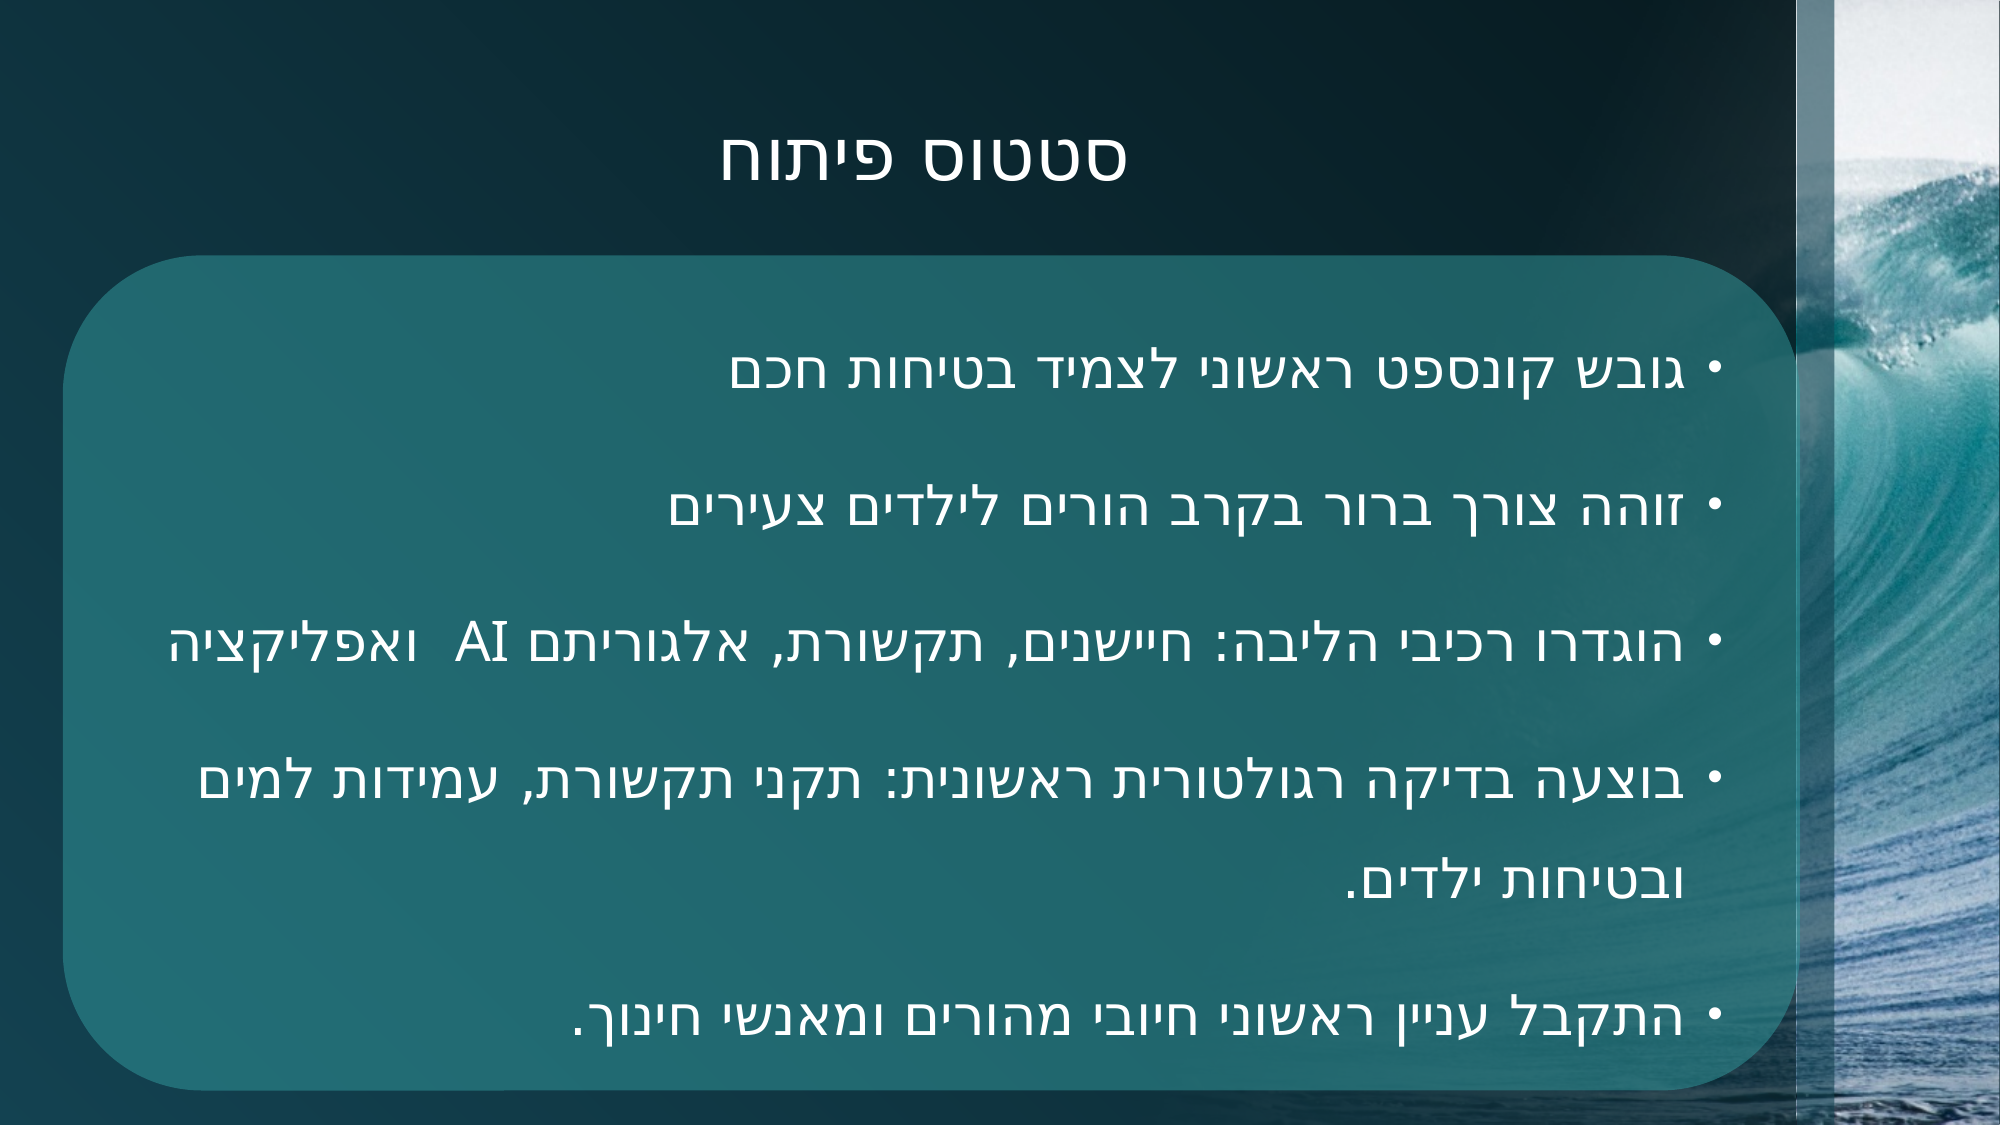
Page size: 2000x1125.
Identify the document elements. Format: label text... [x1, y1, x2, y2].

list גובש קונספט ראשוני לצמיד בטיחות חכם זוהה צורך ברור בקרב הורים לילדים צעירים הוגדרו רכיבי הליבה: חיישנים, תקשורת, אלגוריתם AI ואפליקציה בוצעה בדיקה רגולטורית ראשונית: תקני תקשורת, עמידות למים ובטיחות ילדים. התקבל עניין ראשוני חיובי מהורים ומאנשי חינוך. [26, 291, 1738, 1055]
text_box [108, 255, 1800, 1091]
title סטטוס פיתוח [152, 54, 1675, 203]
picture [0, 0, 2000, 1125]
